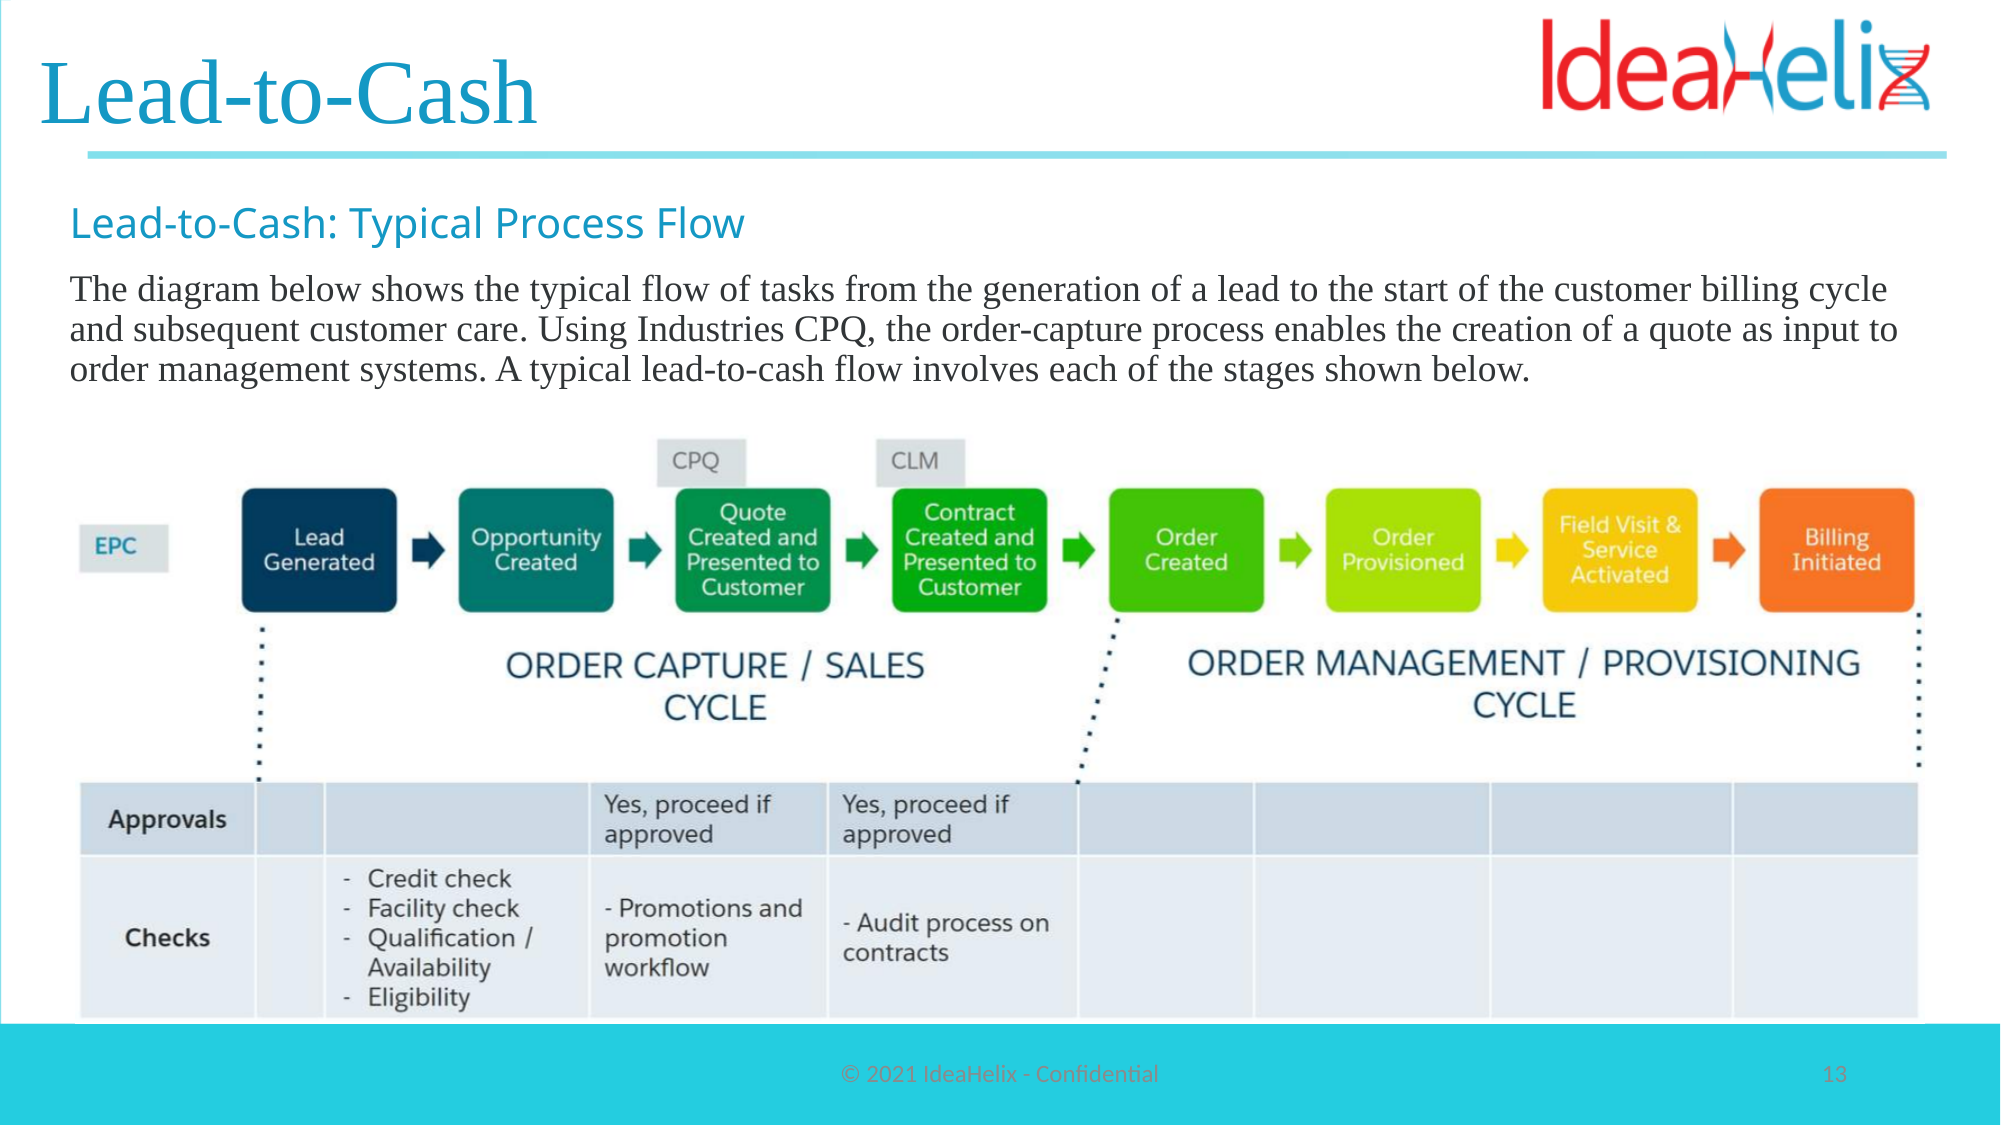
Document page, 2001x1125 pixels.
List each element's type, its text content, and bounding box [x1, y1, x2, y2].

list Lead-to-Cash: Typical Process Flow The diagram below shows the typical flow of tasks from the generation of a lead to the start of the customer billing cycle and subsequent customer care. Using Industries CPQ, the order-capture process enables the creation of a quote as input to order management systems. A typical lead-to-cash flow involves each of the stages shown below. [54, 195, 1946, 994]
footer © 2021 IdeaHelix - Confidential [662, 1042, 1338, 1103]
picture [0, 0, 2001, 1125]
title Lead-to-Cash [24, 22, 1555, 166]
slide_number 13 [1412, 1042, 1863, 1103]
